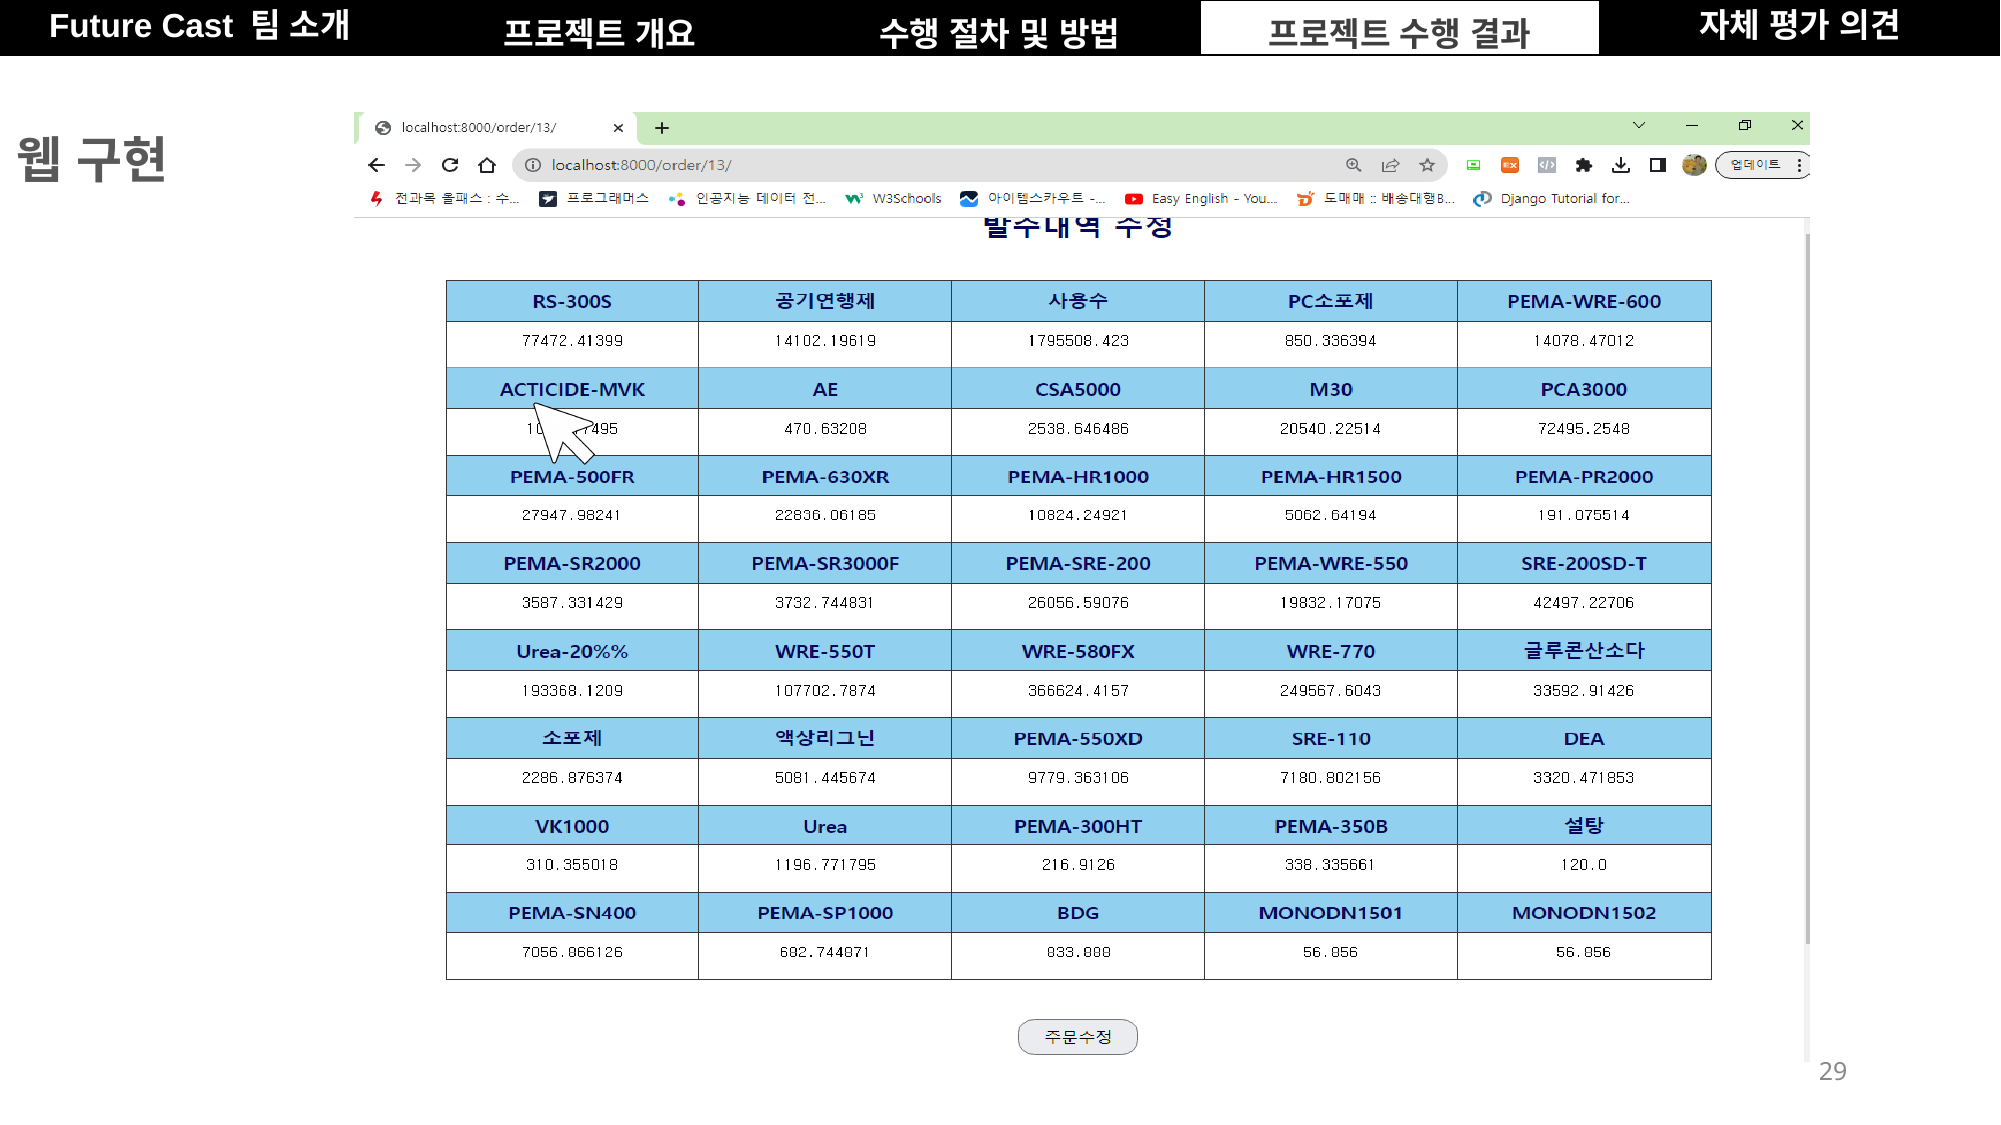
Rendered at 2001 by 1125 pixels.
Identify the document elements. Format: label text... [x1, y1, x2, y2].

table_header 자체 평가 의견 [1601, 1, 1999, 54]
slide_number ‹#› [1412, 1042, 1863, 1103]
table_header 수행 절차 및 방법 [801, 1, 1199, 54]
picture [353, 112, 1811, 1063]
table_header 프로젝트 수행 결과 [1201, 1, 1599, 54]
table_header Future Cast 팀 소개 [1, 1, 399, 54]
text_box 웹 구현 [1, 120, 348, 196]
table_header 프로젝트 개요 [401, 1, 799, 54]
